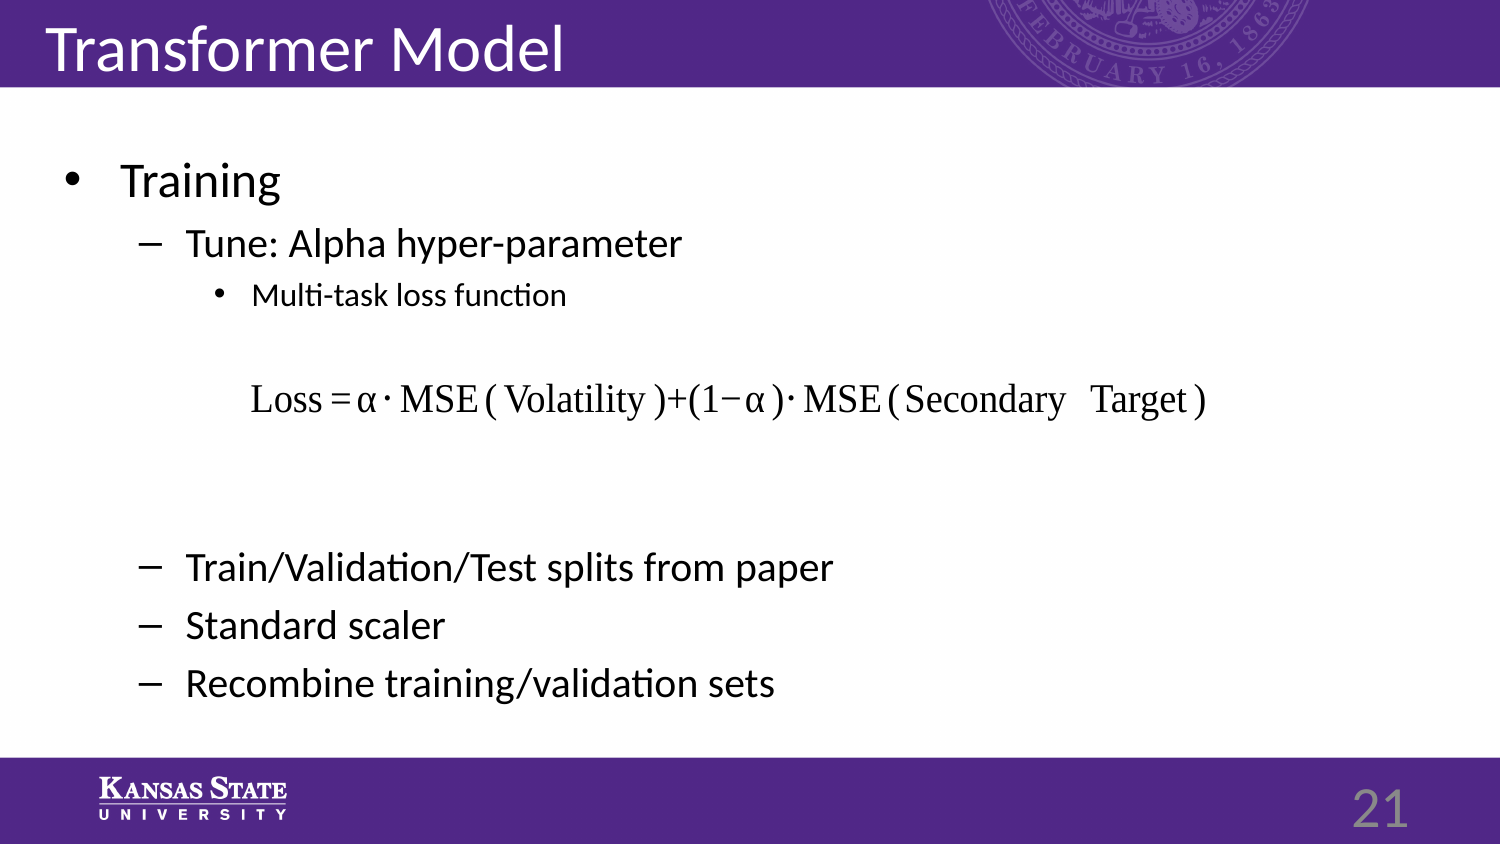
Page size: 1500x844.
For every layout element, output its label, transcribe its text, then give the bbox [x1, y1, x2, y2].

list Training Tune: Alpha hyper-parameter Multi-task loss function Train/Validation/Test splits from paper Standard scaler Recombine training/validation sets [48, 140, 1290, 770]
picture [0, 0, 1500, 844]
slide_number 21 [1074, 782, 1425, 828]
title Transformer Model [30, 7, 1380, 83]
